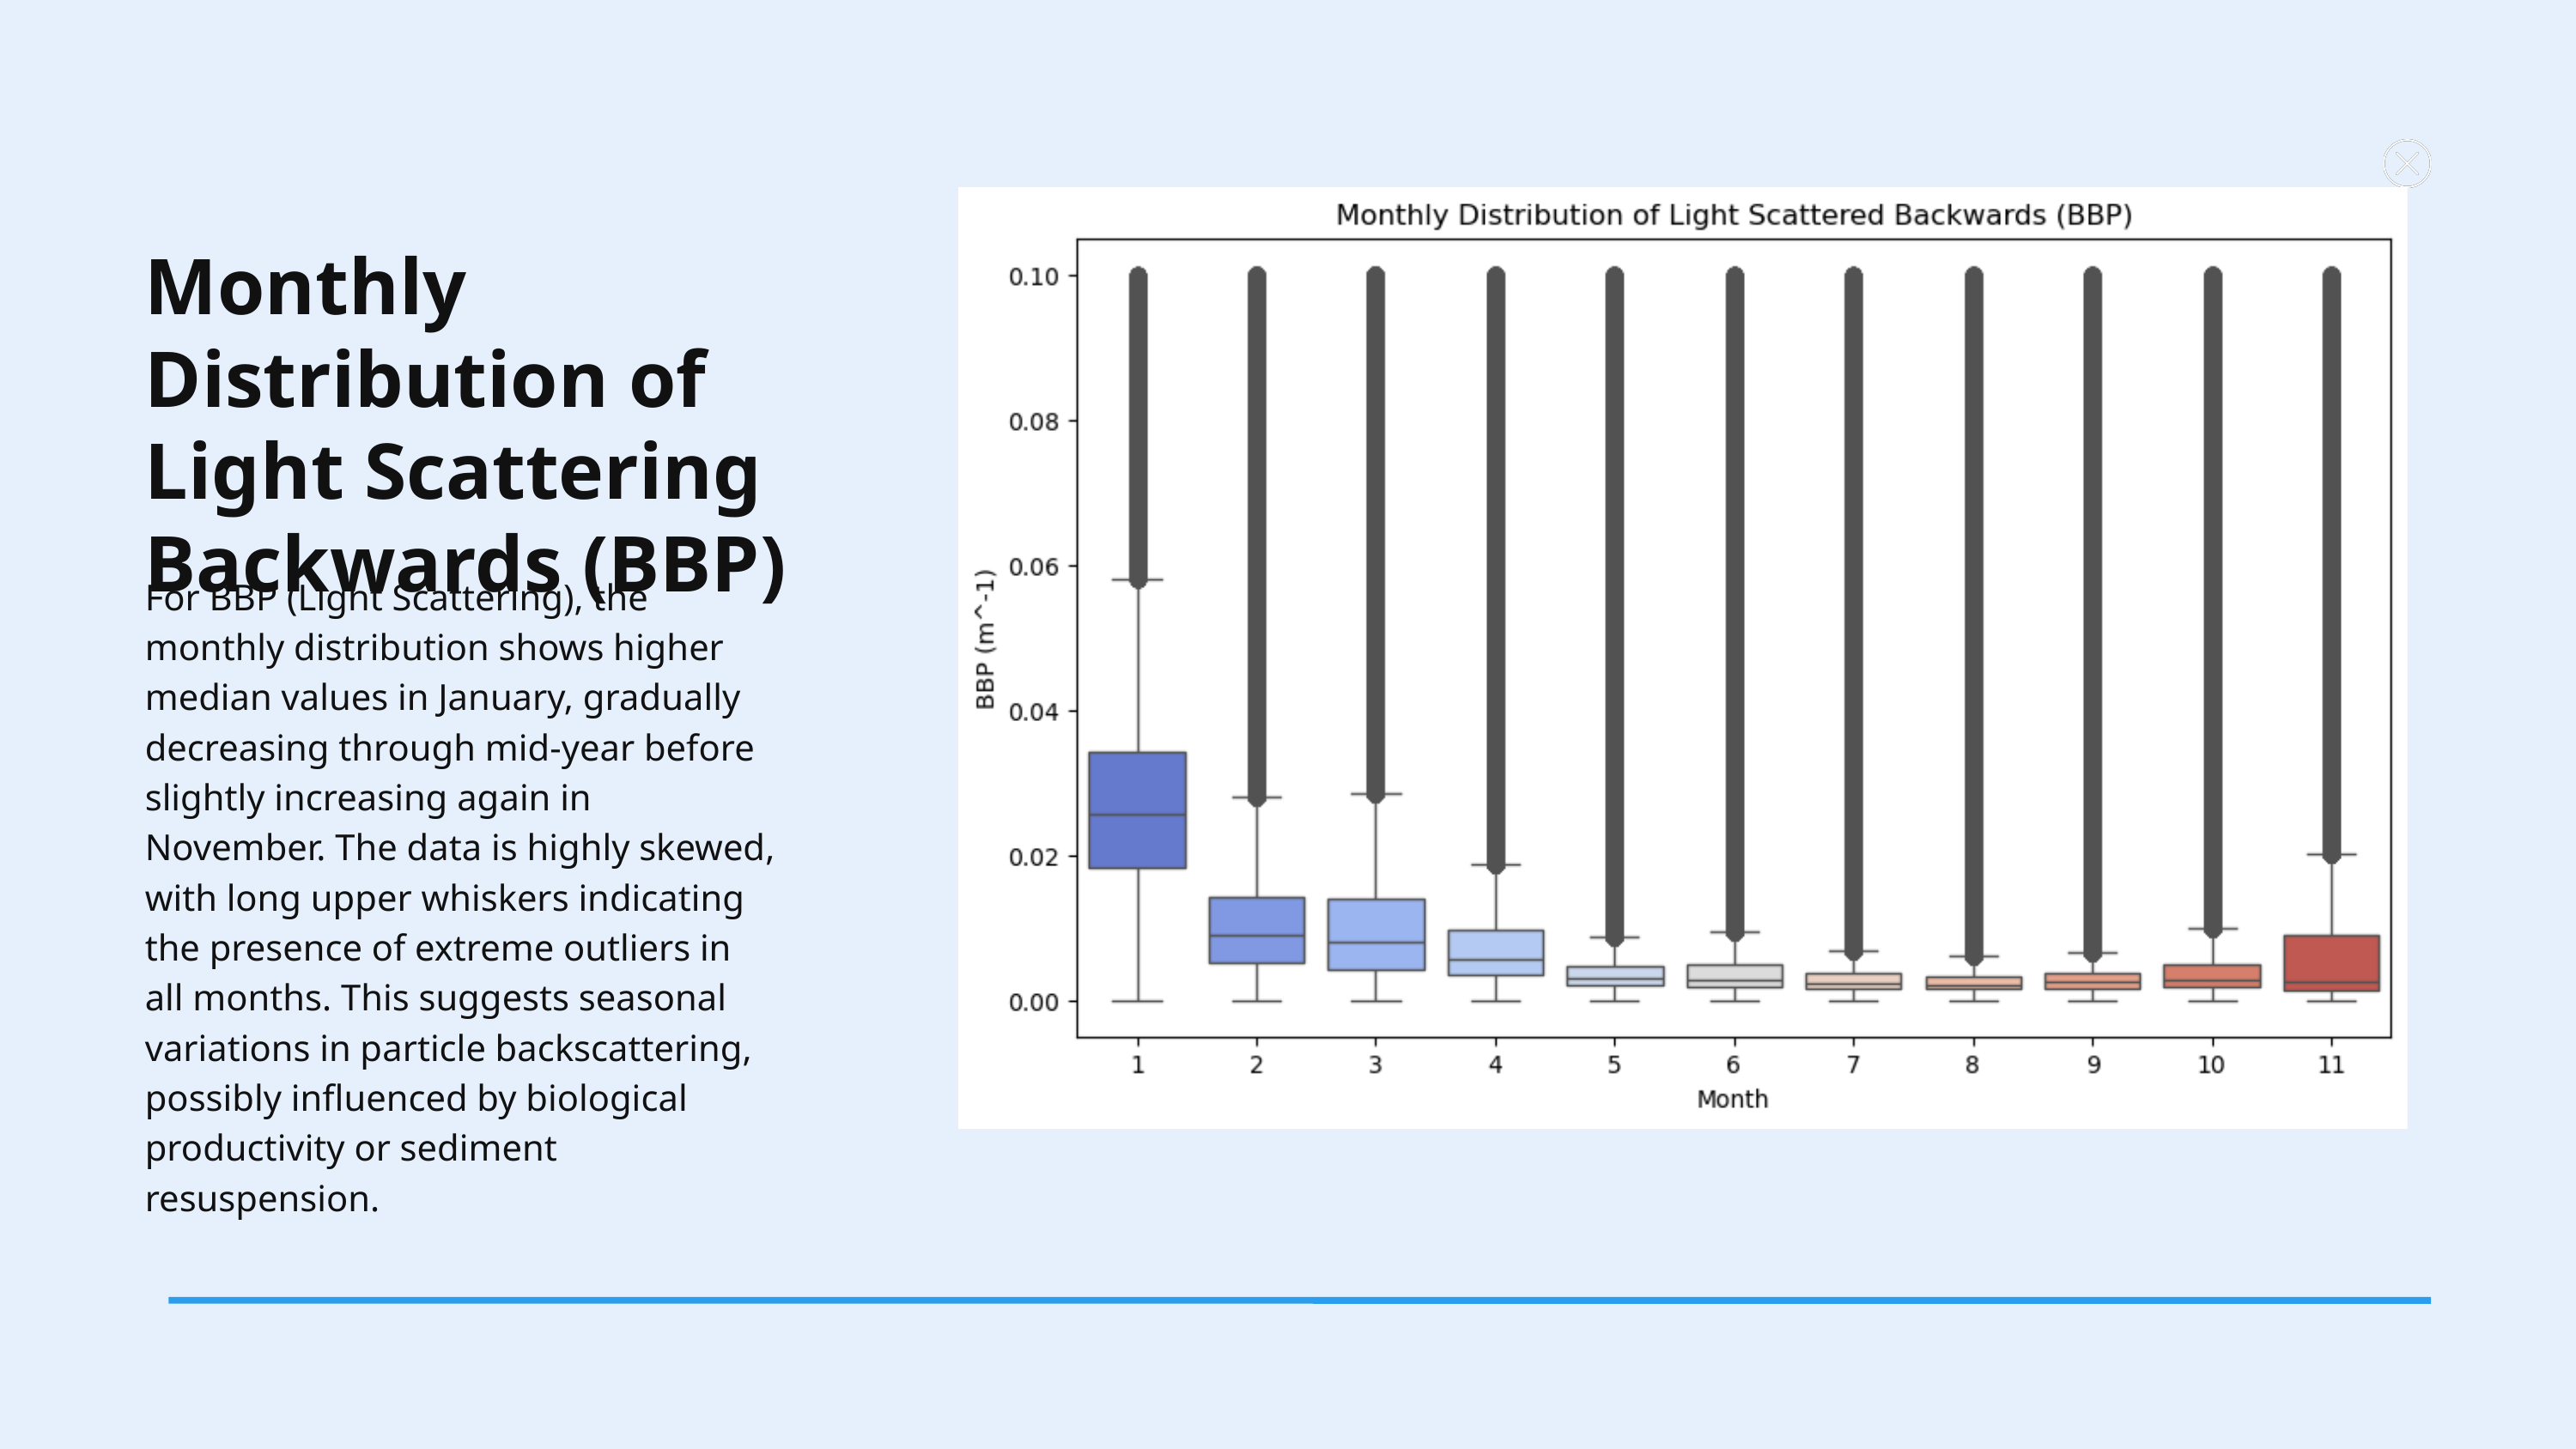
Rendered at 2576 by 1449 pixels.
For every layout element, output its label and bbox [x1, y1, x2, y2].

text_box [958, 187, 2408, 1129]
text_box [2383, 139, 2432, 188]
text_box [144, 237, 924, 1222]
